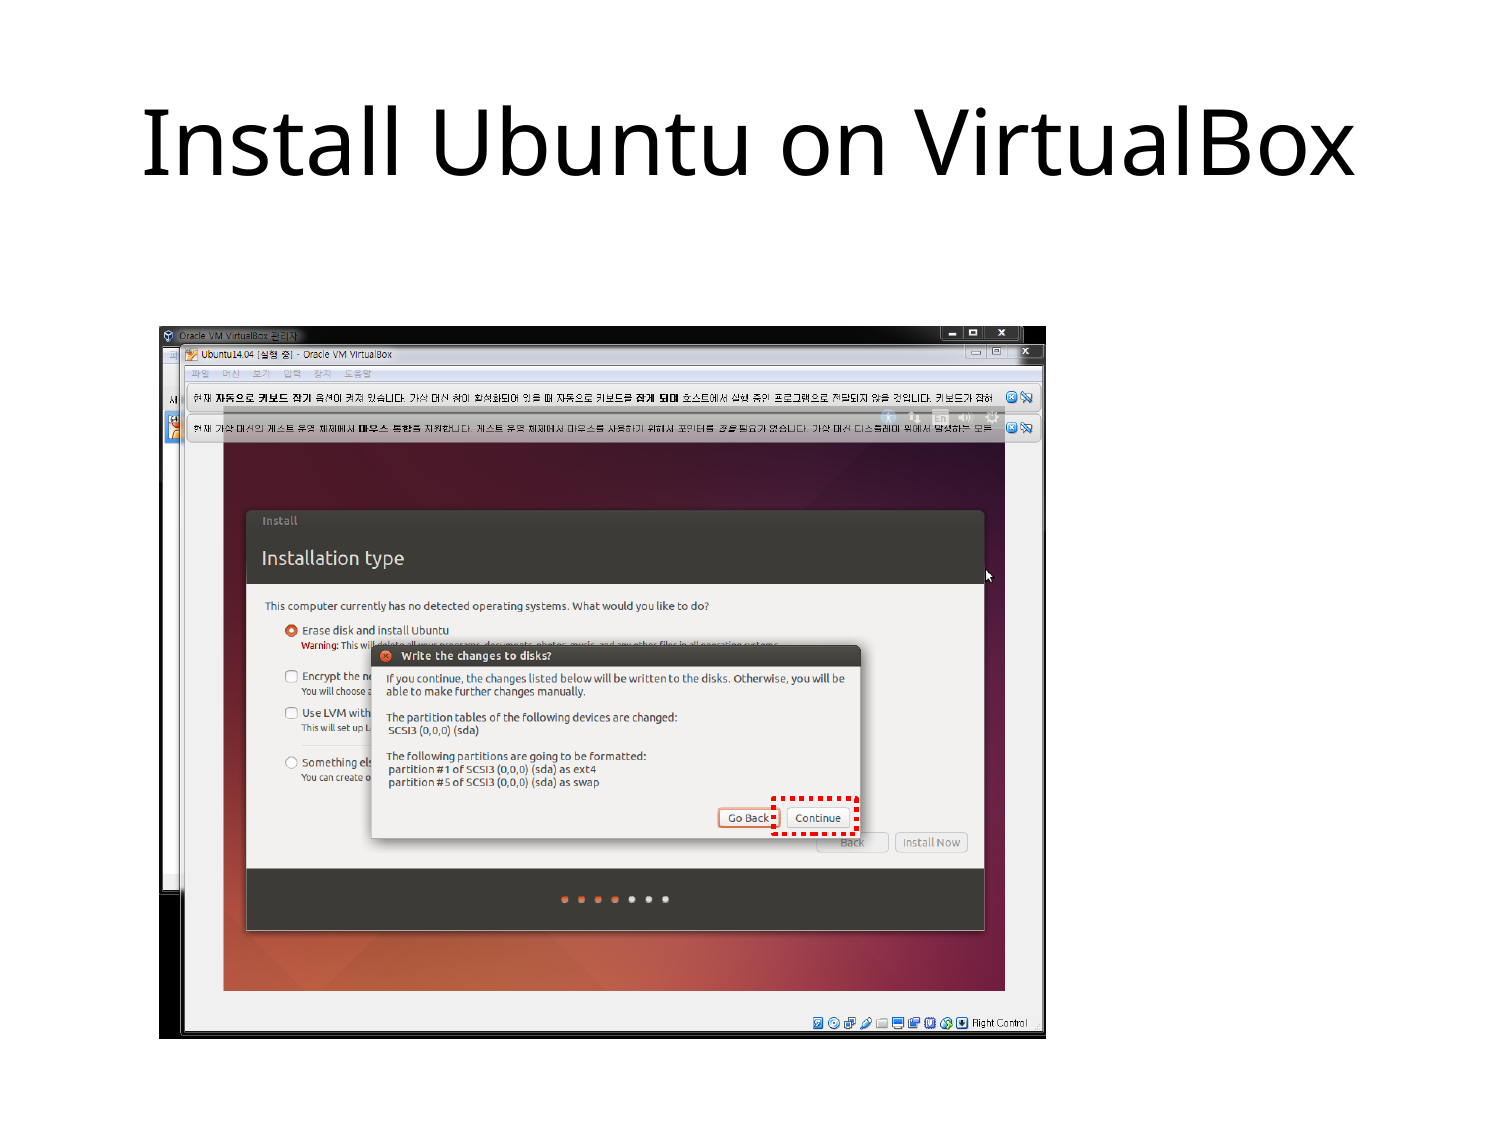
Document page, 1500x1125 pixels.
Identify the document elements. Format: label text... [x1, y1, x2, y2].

picture [159, 325, 1046, 1040]
title Install Ubuntu on VirtualBox [75, 45, 1425, 233]
